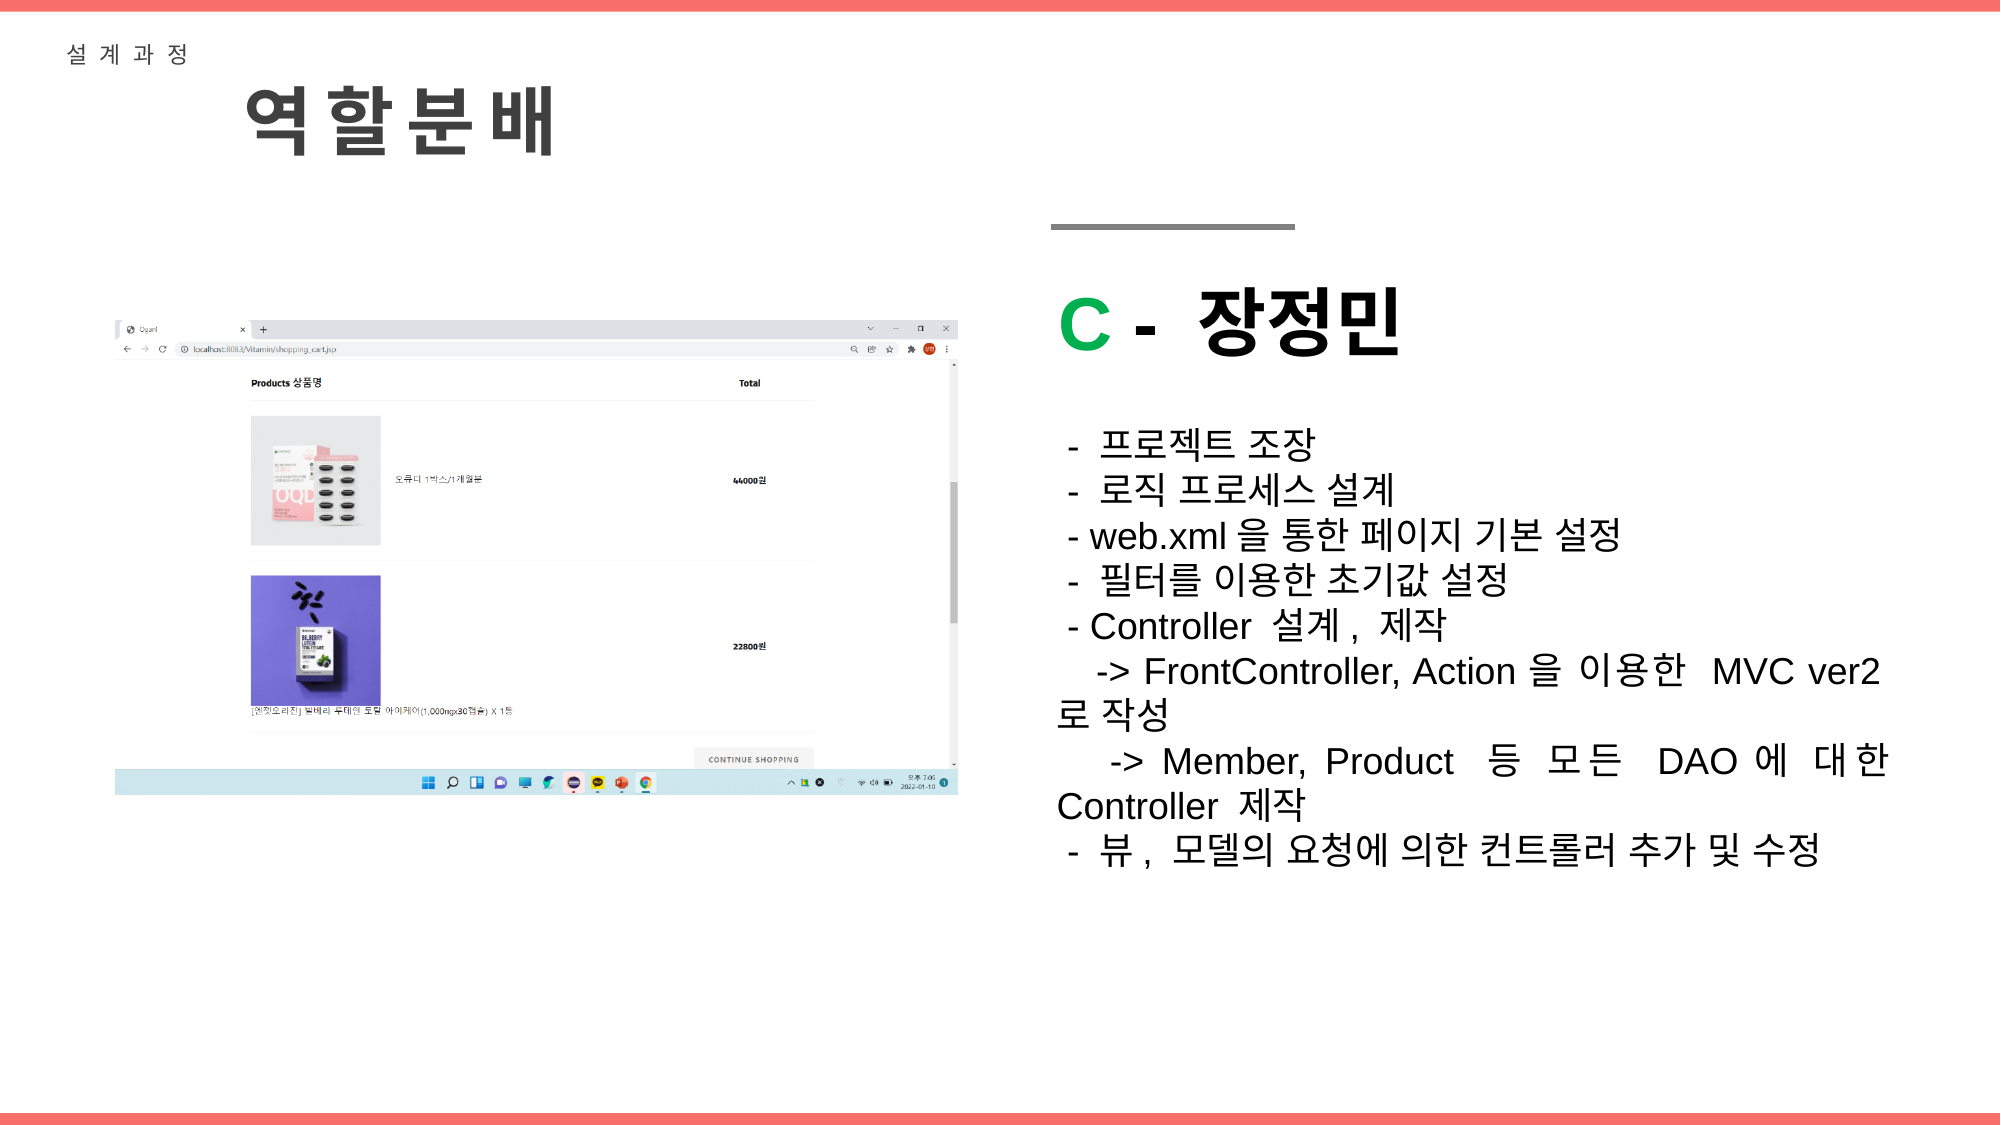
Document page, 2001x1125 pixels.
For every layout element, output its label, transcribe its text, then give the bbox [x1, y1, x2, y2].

text_box - 프로젝트 조장 - 로직 프로세스 설계 - web.xml을 통한 페이지 기본 설정 - 필터를 이용한 초기값 설정 - Controller 설계, 제작 -> FrontController, Action을 이용한 MVC ver2로 작성 -> Member, Product 등 모든 DAO에 대한 Controller 제작 - 뷰, 모델의 요청에 의한 컨트롤러 추가 및 수정 [1041, 415, 1905, 880]
text_box [0, 1112, 2000, 1125]
picture [115, 320, 958, 795]
text_box C - 장정민 [1043, 267, 1441, 373]
text_box 설계과정 [28, 33, 204, 76]
text_box [0, 0, 2000, 13]
text_box 역할분배 [229, 67, 573, 173]
